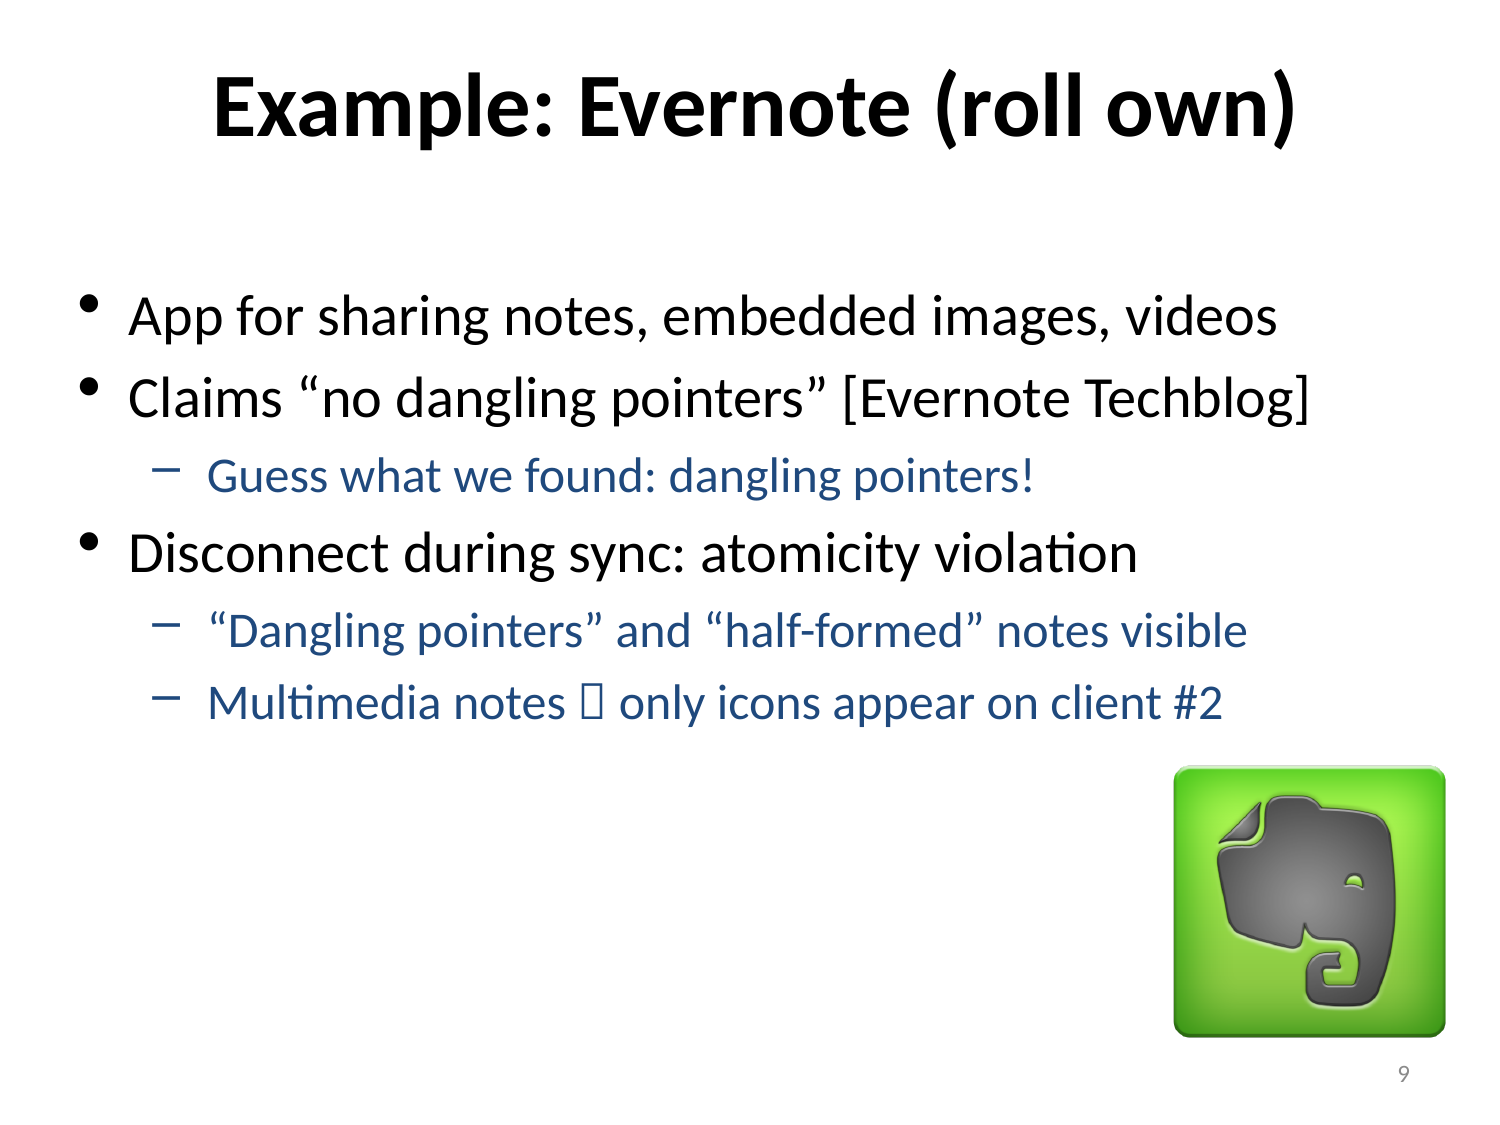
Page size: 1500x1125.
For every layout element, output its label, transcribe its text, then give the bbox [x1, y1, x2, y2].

title Example: Evernote (roll own) [62, 37, 1450, 163]
list App for sharing notes, embedded images, videos Claims “no dangling pointers” [Evernote Techblog] Guess what we found: dangling pointers! Disconnect during sync: atomicity violation “Dangling pointers” and “half-formed” notes visible Multimedia notes  only icons appear on client #2 [62, 187, 1438, 1073]
slide_number 9 [1074, 1042, 1425, 1103]
picture [1169, 762, 1450, 1043]
